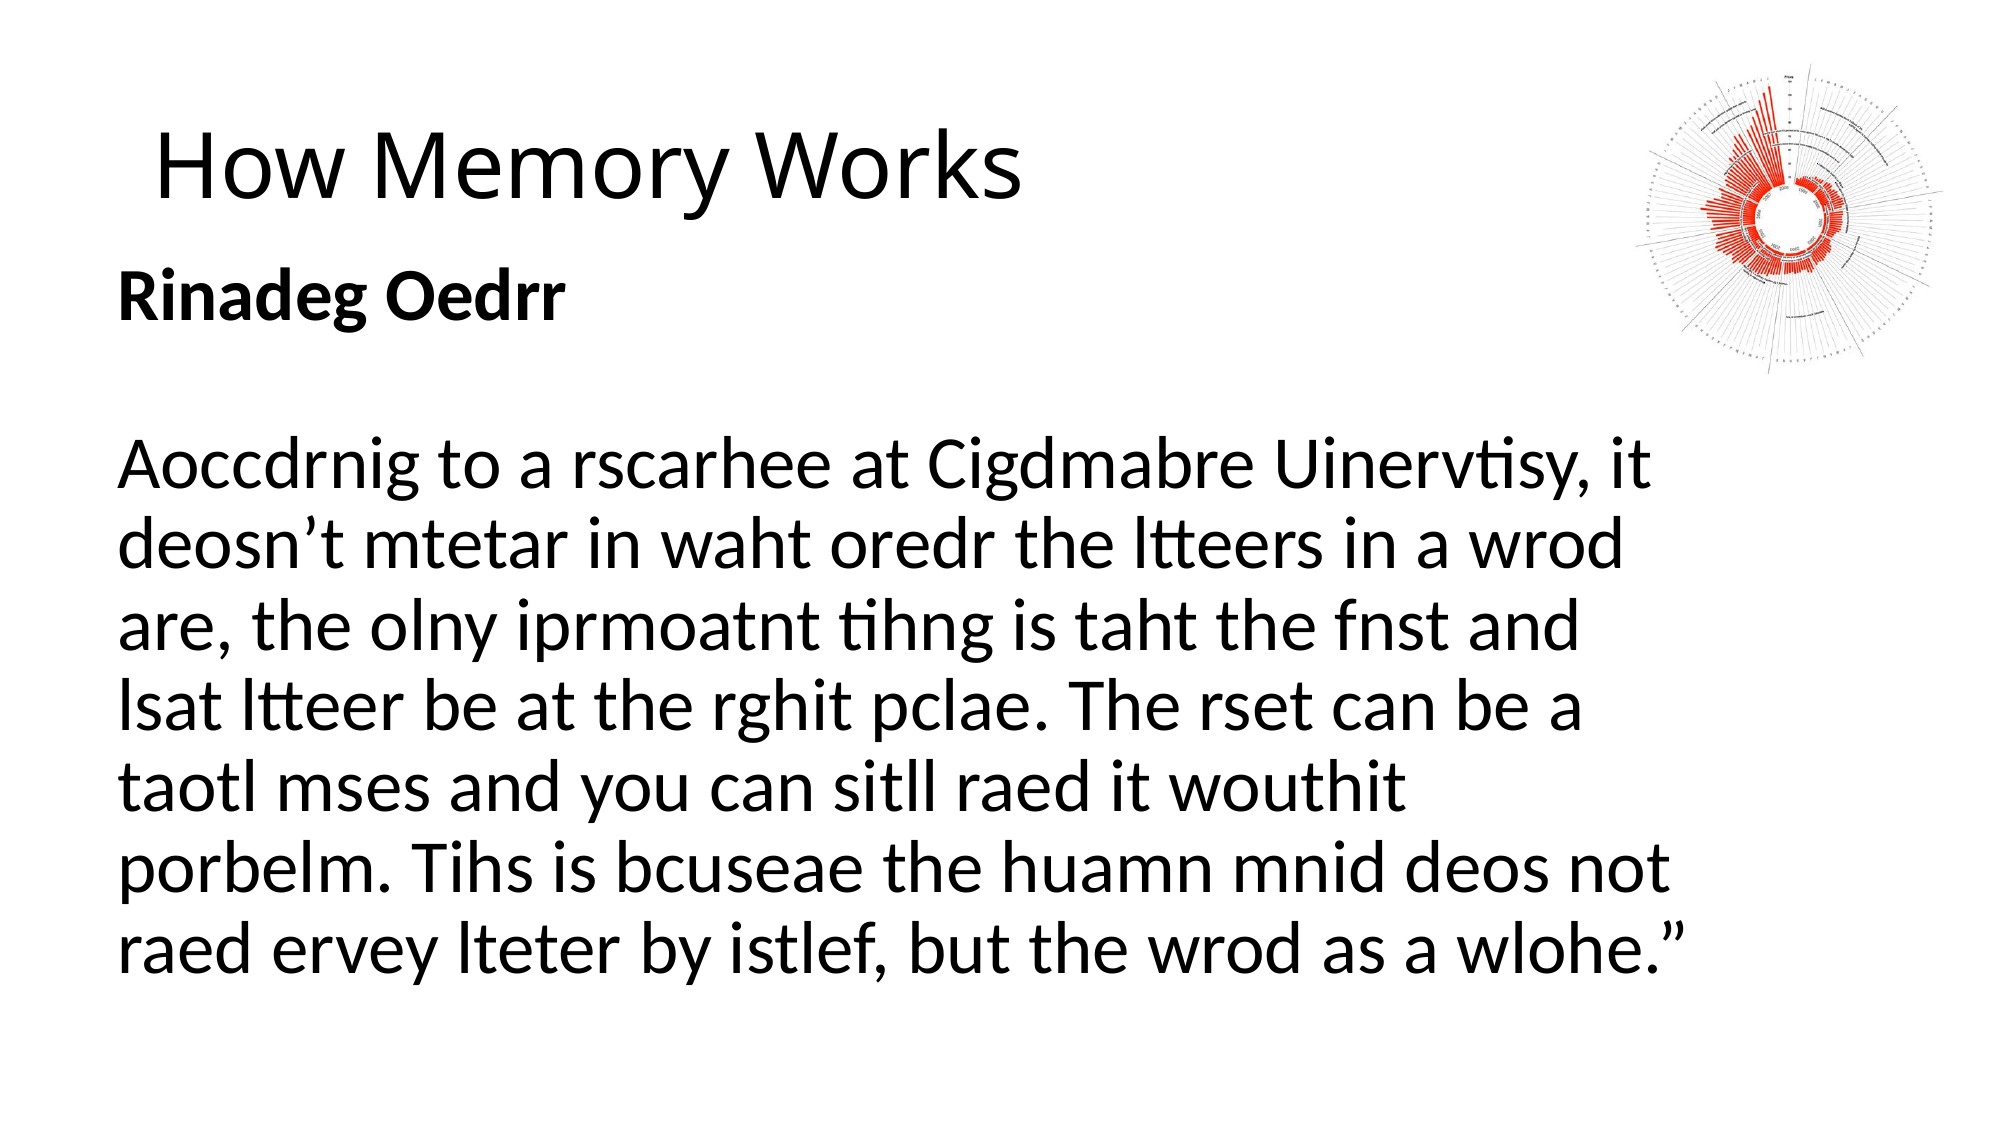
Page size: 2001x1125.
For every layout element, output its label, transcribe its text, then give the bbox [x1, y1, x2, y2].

list Rinadeg Oedrr Aoccdrnig to a rscarhee at Cigdmabre Uinervtisy, it deosn’t mtetar in waht oredr the ltteers in a wrod are, the olny iprmoatnt tihng is taht the fnst and lsat ltteer be at the rghit pclae. The rset can be a taotl mses and you can sitll raed it wouthit porbelm. Tihs is bcuseae the huamn mnid deos not raed ervey lteter by istlef, but the wrod as a wlohe.” [102, 248, 1717, 962]
title How Memory Works [137, 59, 1863, 248]
picture [1578, 60, 2000, 377]
